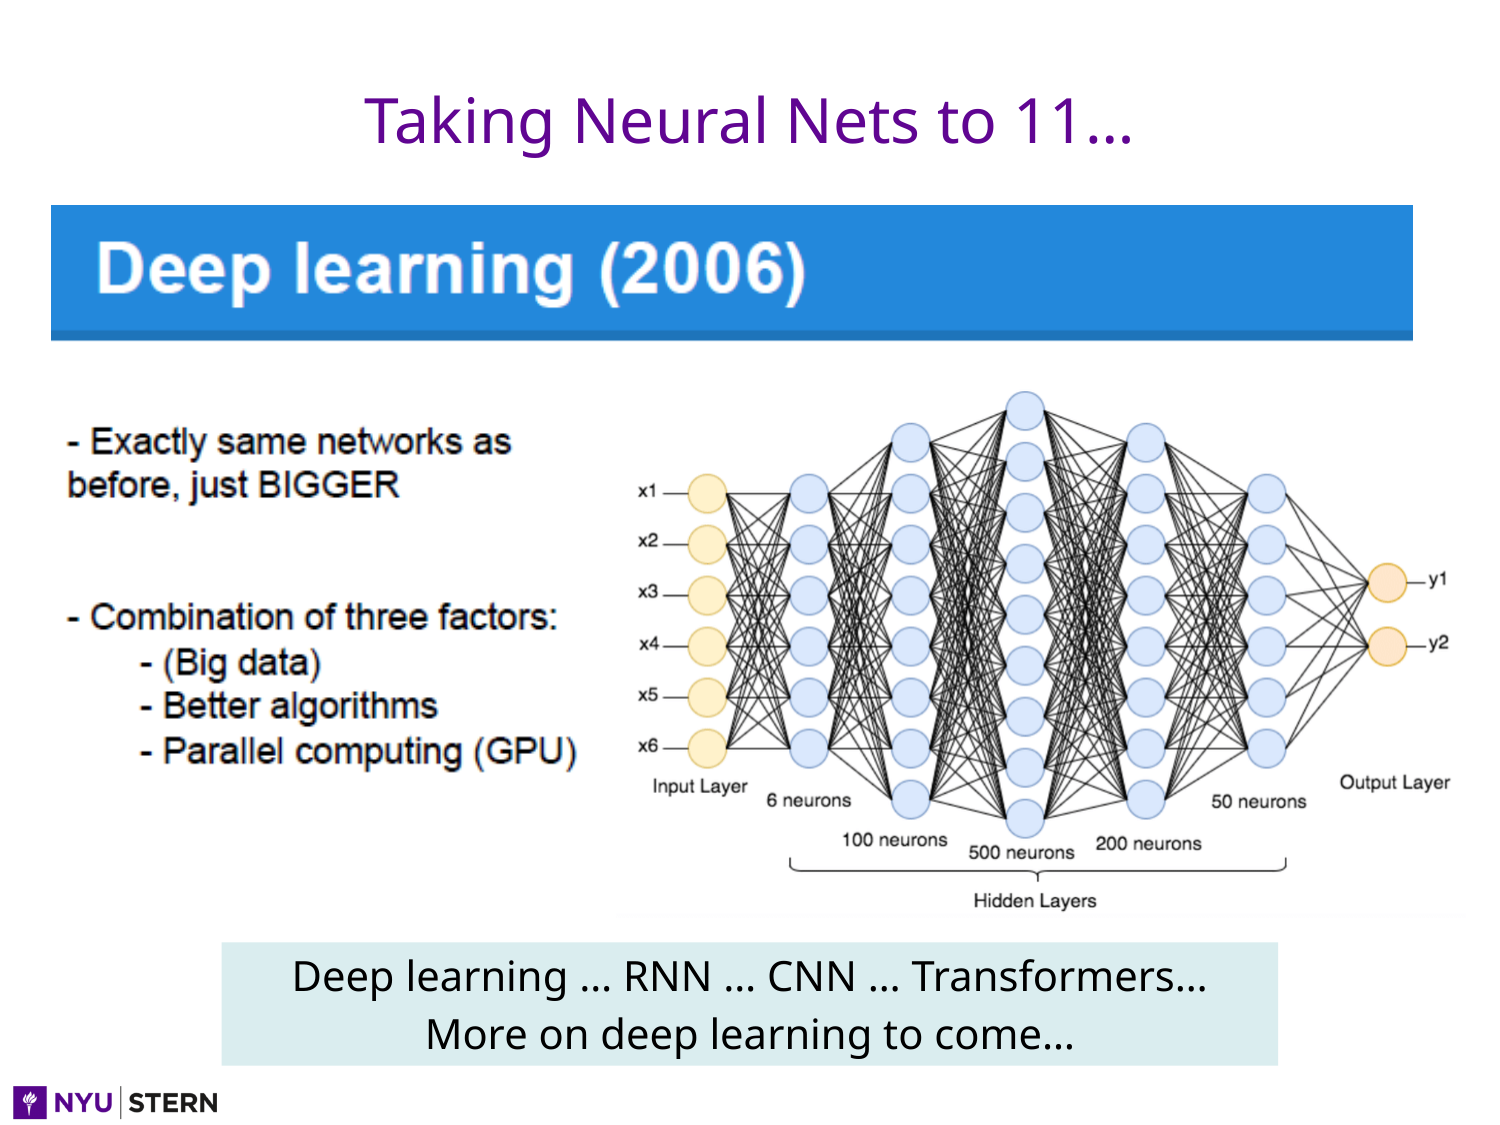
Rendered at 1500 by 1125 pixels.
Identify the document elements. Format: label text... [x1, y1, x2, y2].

text_box Deep learning … RNN … CNN … Transformers… More on deep learning to come… [221, 959, 1279, 1066]
picture [50, 205, 1467, 951]
title Taking Neural Nets to 11… [75, 62, 1425, 175]
picture [0, 1038, 230, 1125]
